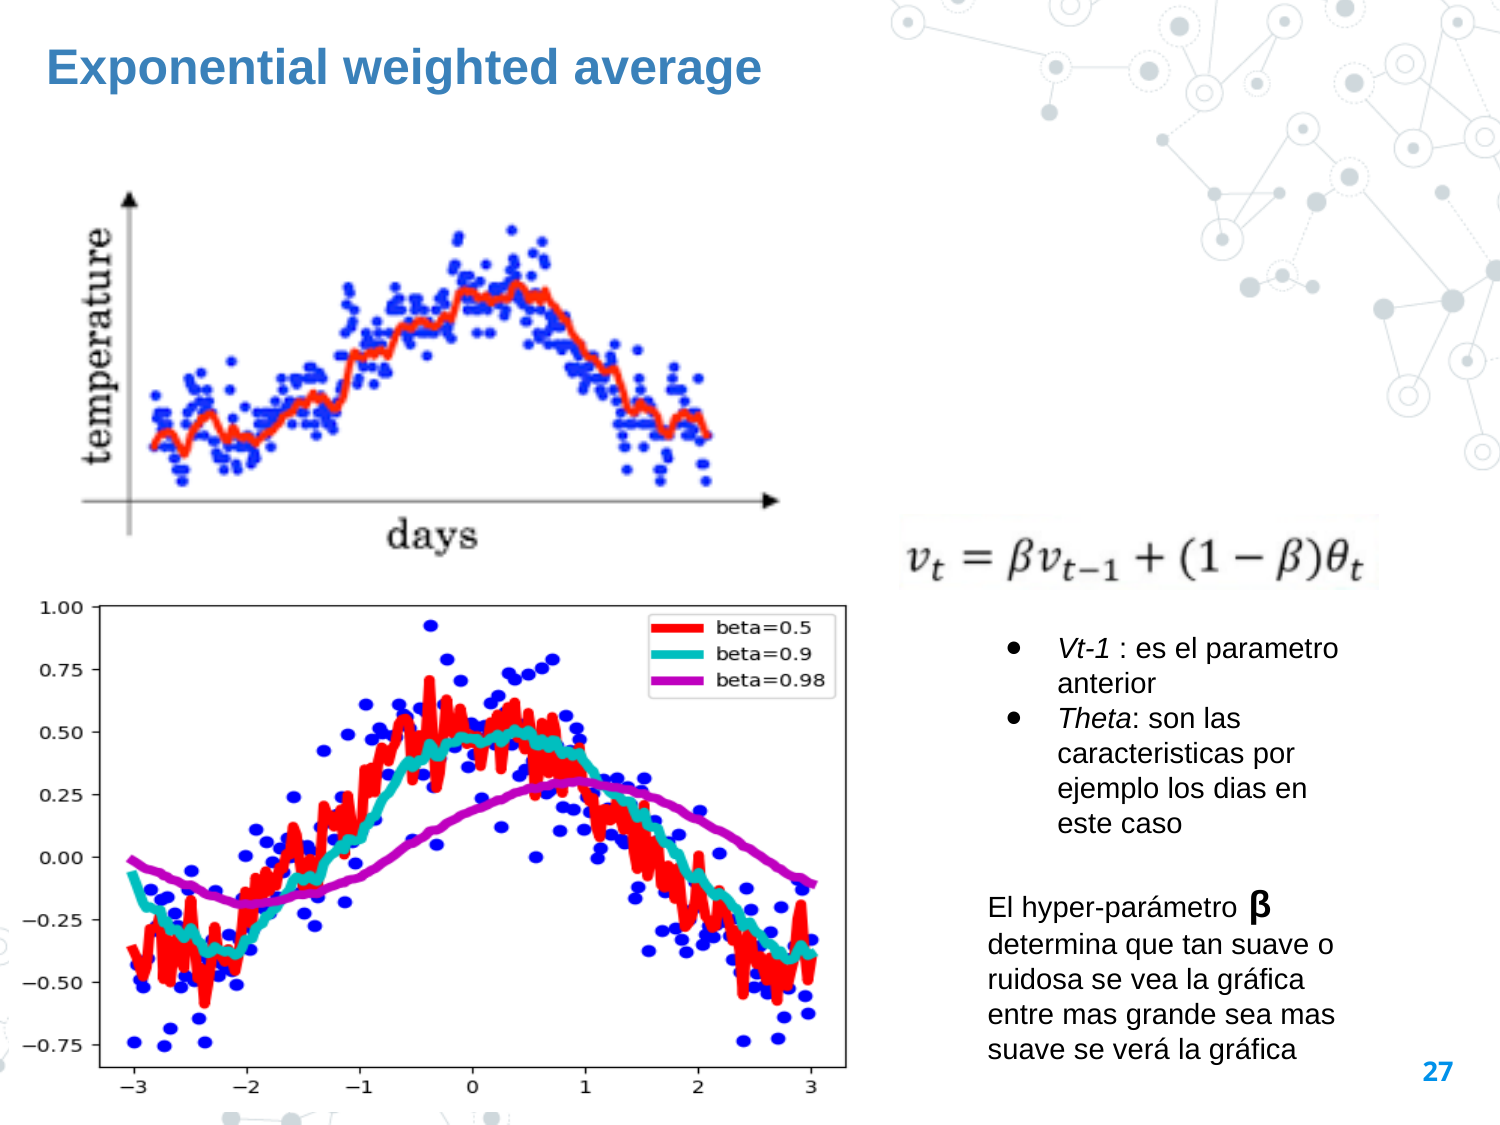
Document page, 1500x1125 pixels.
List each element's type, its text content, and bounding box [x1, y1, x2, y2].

picture [0, 0, 1500, 1125]
text_box Exponential weighted average [31, 26, 842, 149]
slide_number 27 [1378, 1038, 1469, 1125]
text_box Vt-1 : es el parametro anterior Theta: son las caracteristicas por ejemplo los dias en este caso [967, 614, 1368, 851]
text_box El hyper-parámetro β determina que tan suave o ruidosa se vea la gráfica entre mas grande sea mas suave se verá la gráfica [972, 865, 1374, 1103]
